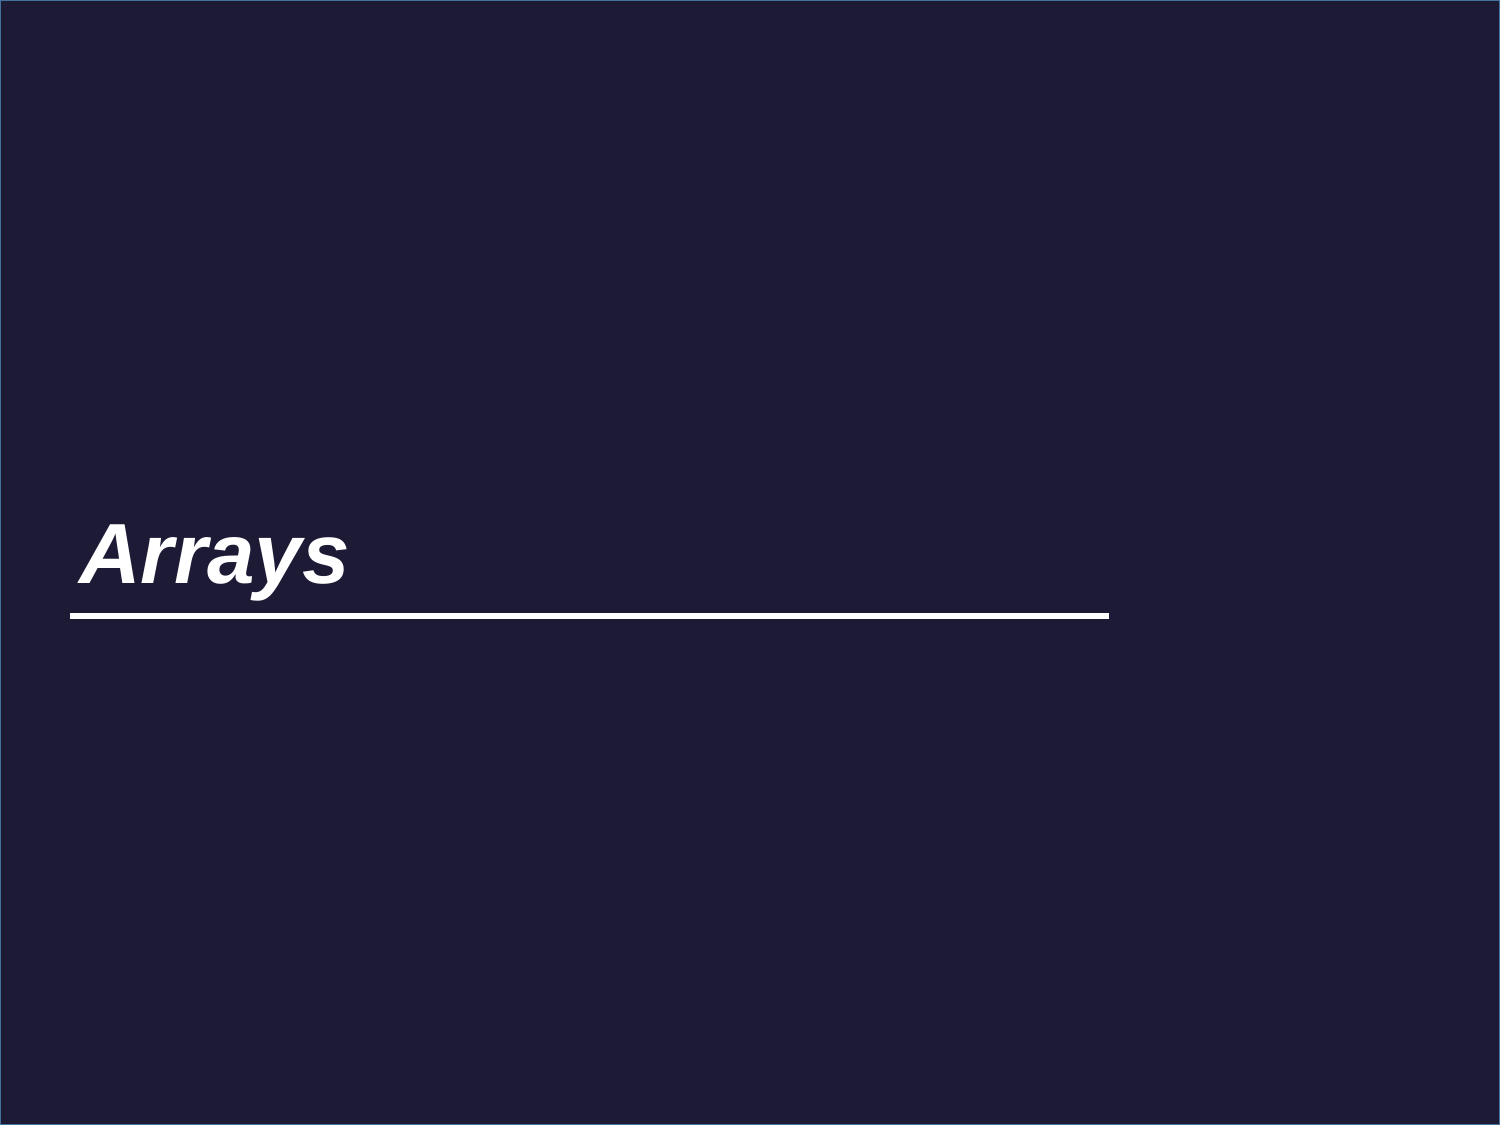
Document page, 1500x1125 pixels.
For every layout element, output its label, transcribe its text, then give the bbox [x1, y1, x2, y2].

title Arrays [64, 484, 1415, 628]
